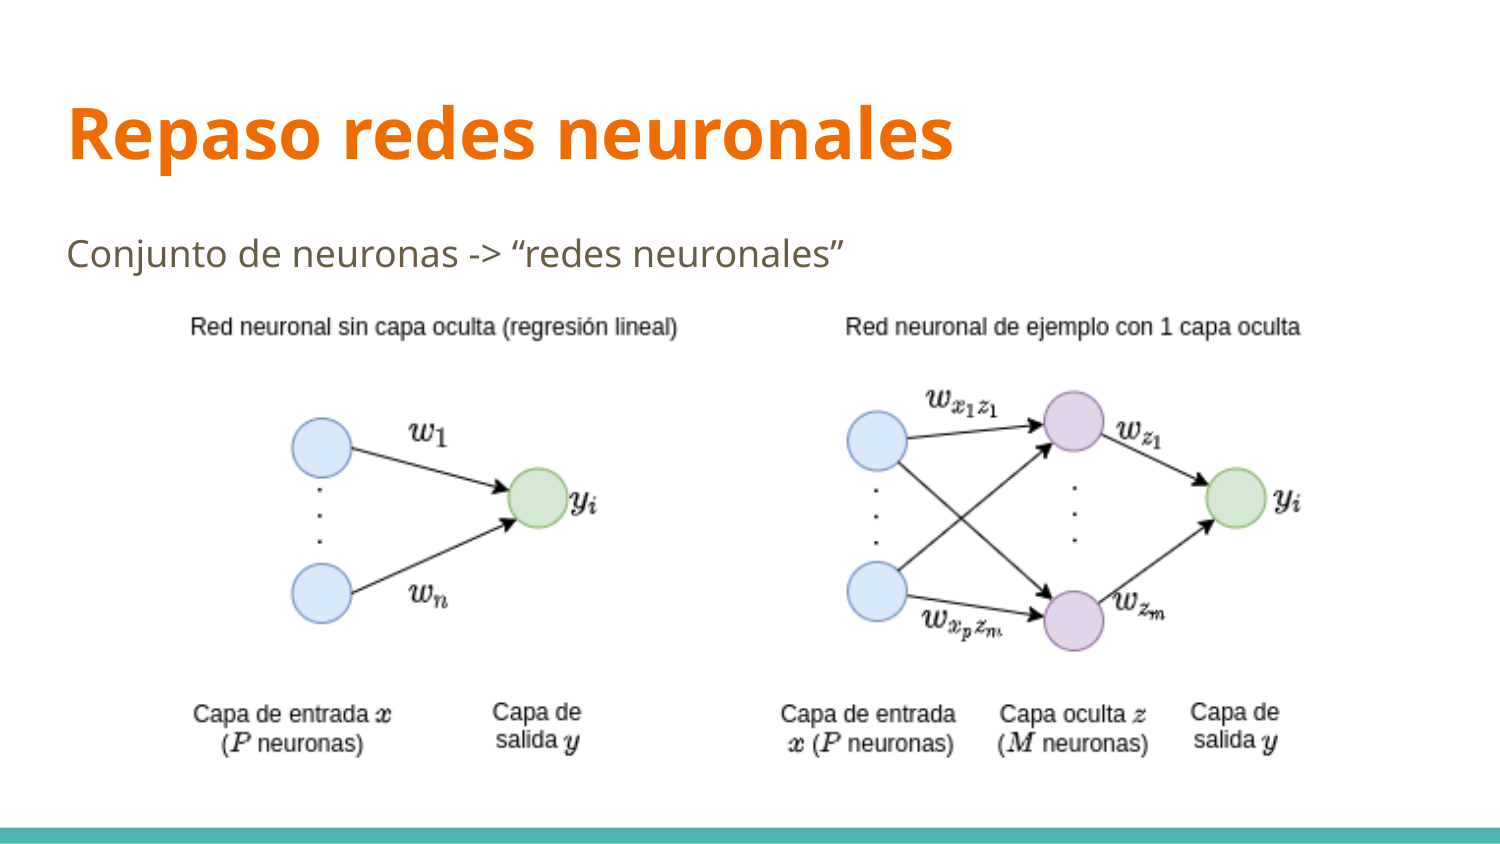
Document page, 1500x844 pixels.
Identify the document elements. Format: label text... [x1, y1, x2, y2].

list Conjunto de neuronas -> “redes neuronales” [51, 207, 1449, 750]
picture [169, 306, 1331, 763]
title Repaso redes neuronales [51, 72, 1449, 189]
